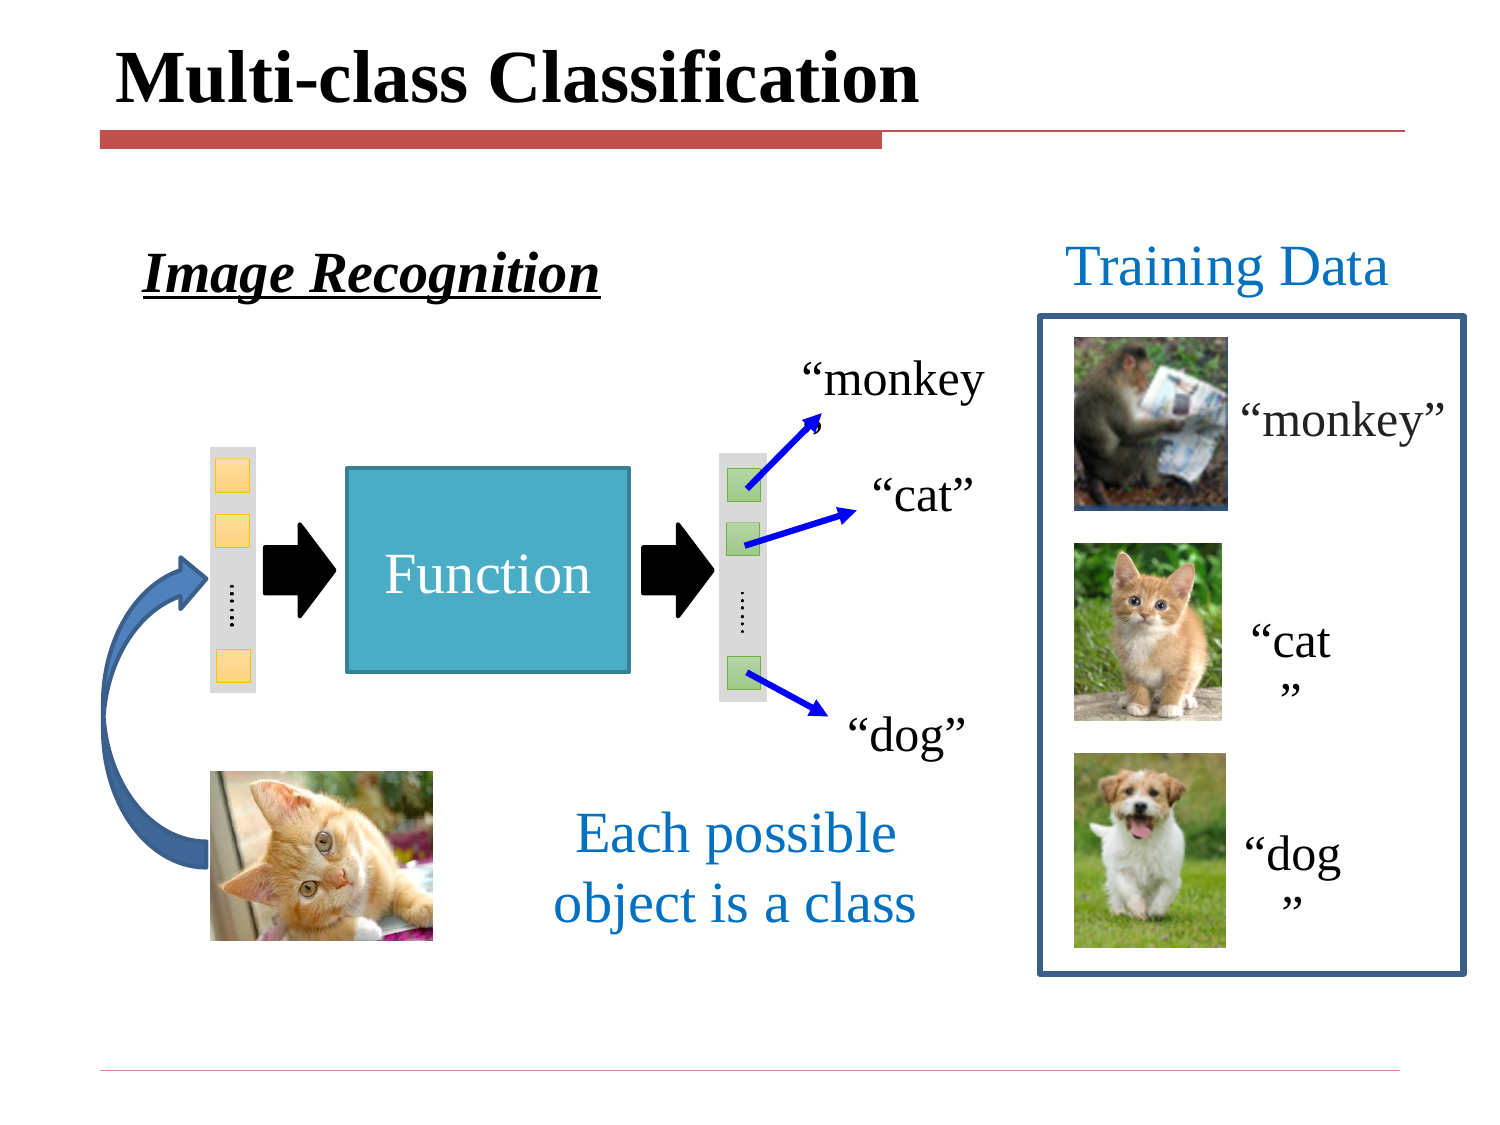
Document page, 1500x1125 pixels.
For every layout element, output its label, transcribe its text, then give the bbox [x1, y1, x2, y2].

picture [718, 453, 768, 702]
picture [210, 447, 256, 694]
text_box “dog” [832, 694, 1033, 769]
text_box [100, 555, 205, 870]
text_box “monkey” [786, 337, 1016, 473]
picture [1074, 543, 1223, 721]
title Multi-class Classification [100, 30, 1412, 126]
text_box [262, 522, 337, 619]
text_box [746, 412, 822, 490]
text_box [641, 522, 713, 619]
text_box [746, 672, 829, 717]
picture [210, 771, 433, 941]
picture [1074, 337, 1228, 511]
text_box “cat” [856, 454, 1038, 530]
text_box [744, 510, 857, 546]
picture [1074, 753, 1226, 948]
text_box Each possible object is a class [519, 786, 953, 942]
text_box Function [345, 466, 631, 674]
text_box Image Recognition [127, 226, 617, 312]
text_box Training Data [1010, 219, 1444, 305]
text_box [1038, 314, 1466, 976]
